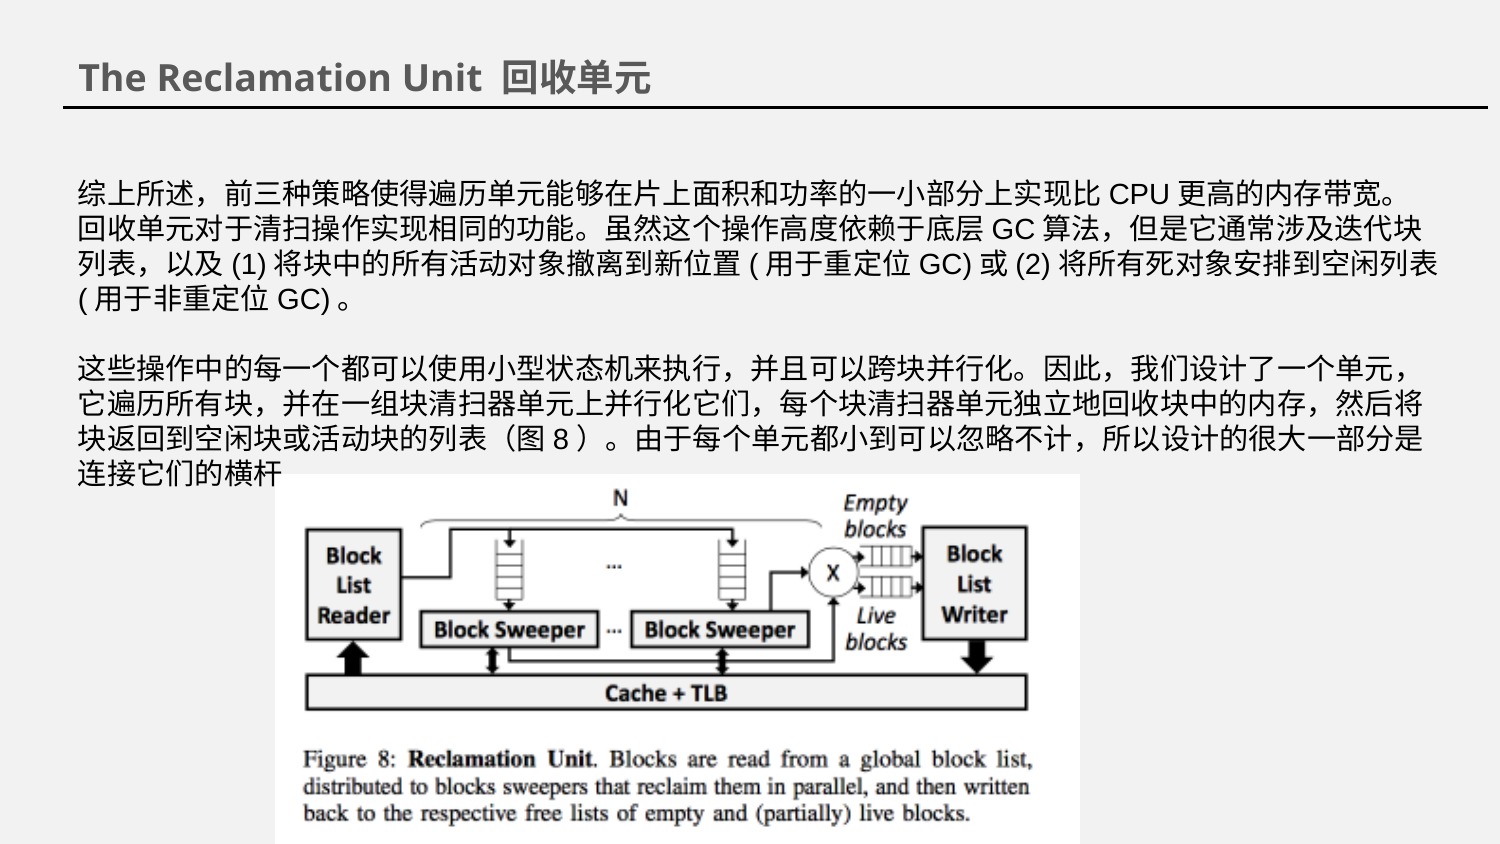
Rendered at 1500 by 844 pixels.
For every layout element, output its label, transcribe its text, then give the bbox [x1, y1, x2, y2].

picture [275, 474, 1080, 844]
text_box The Reclamation Unit 回收单元 [63, 46, 1500, 107]
text_box 综上所述，前三种策略使得遍历单元能够在片上面积和功率的一小部分上实现比CPU更高的内存带宽。回收单元对于清扫操作实现相同的功能。虽然这个操作高度依赖于底层GC算法，但是它通常涉及迭代块列表，以及(1)将块中的所有活动对象撤离到新位置(用于重定位GC)或(2)将所有死对象安排到空闲列表(用于非重定位GC)。 这些操作中的每一个都可以使用小型状态机来执行，并且可以跨块并行化。因此，我们设计了一个单元，它遍历所有块，并在一组块清扫器单元上并行化它们，每个块清扫器单元独立地回收块中的内存，然后将块返回到空闲块或活动块的列表（图8）。由于每个单元都小到可以忽略不计，所以设计的很大一部分是连接它们的横杆。 [63, 167, 1455, 498]
